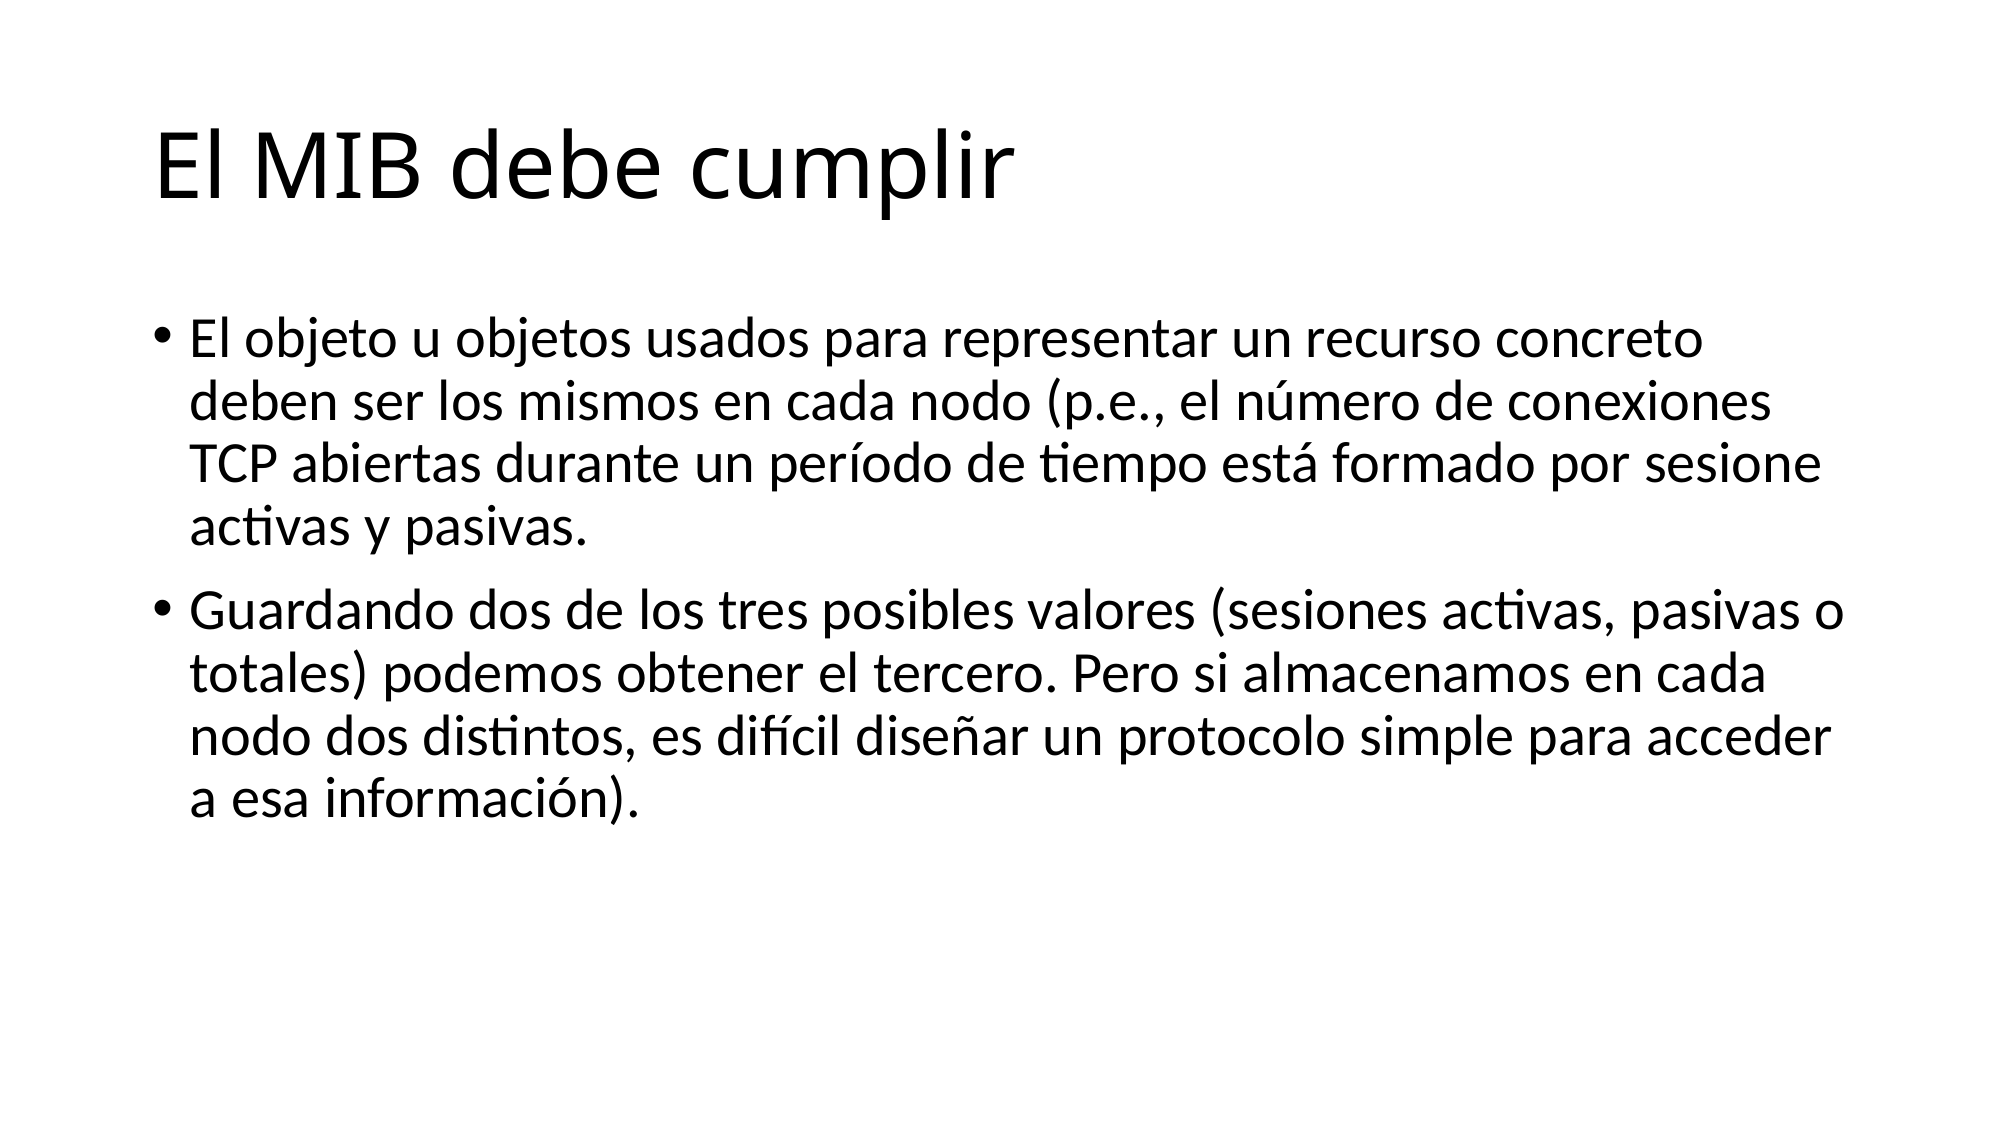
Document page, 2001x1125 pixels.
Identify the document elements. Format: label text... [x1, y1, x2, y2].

title El MIB debe cumplir [137, 59, 1863, 278]
list El objeto u objetos usados para representar un recurso concreto deben ser los mismos en cada nodo (p.e., el número de conexiones TCP abiertas durante un período de tiempo está formado por sesione activas y pasivas. Guardando dos de los tres posibles valores (sesiones activas, pasivas o totales) podemos obtener el tercero. Pero si almacenamos en cada nodo dos distintos, es difícil diseñar un protocolo simple para acceder a esa información). [137, 299, 1863, 1014]
